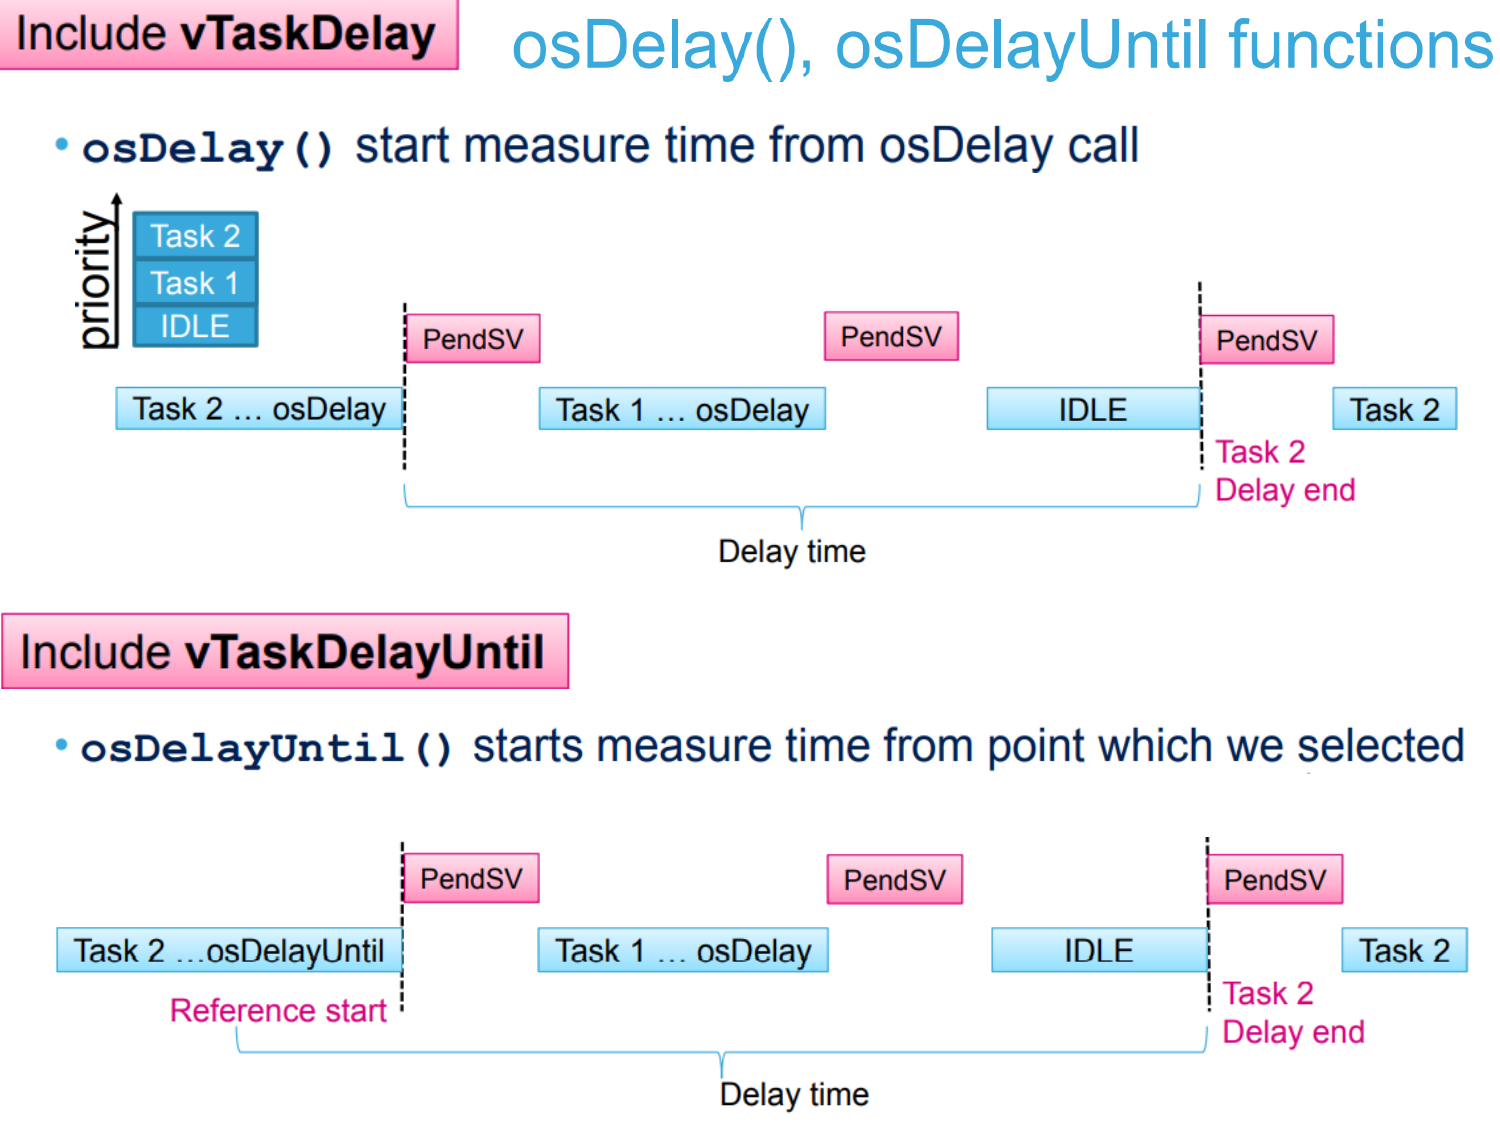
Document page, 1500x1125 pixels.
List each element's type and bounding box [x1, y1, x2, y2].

picture [49, 837, 1476, 1116]
picture [509, 0, 1500, 88]
picture [49, 122, 1151, 173]
picture [0, 612, 574, 690]
picture [0, 0, 465, 76]
picture [74, 187, 1463, 570]
picture [49, 724, 1476, 775]
